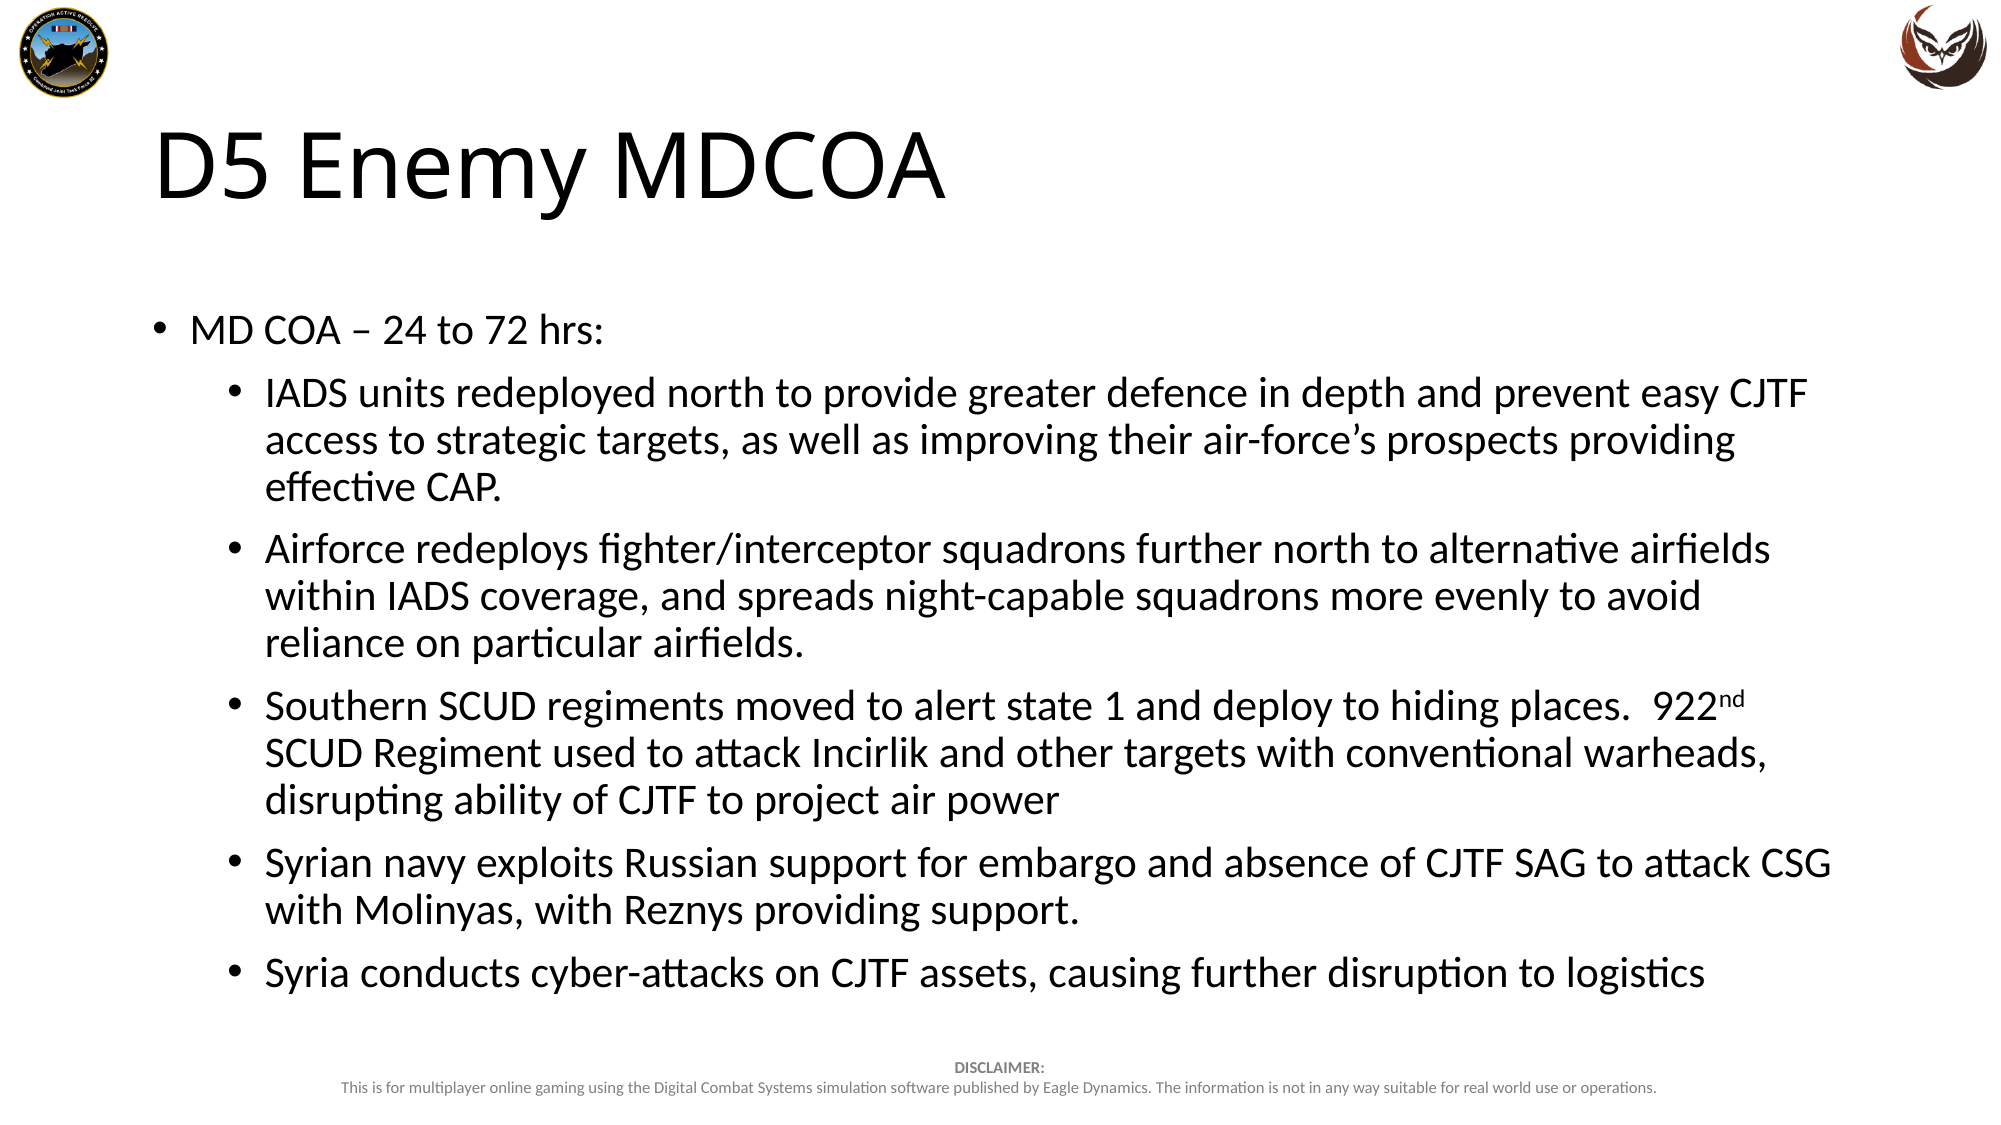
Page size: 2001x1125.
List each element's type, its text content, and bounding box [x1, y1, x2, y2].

text_box MD COA – 24 to 72 hrs: IADS units redeployed north to provide greater defence in depth and prevent easy CJTF access to strategic targets, as well as improving their air-force’s prospects providing effective CAP. Airforce redeploys fighter/interceptor squadrons further north to alternative airfields within IADS coverage, and spreads night-capable squadrons more evenly to avoid reliance on particular airfields. Southern SCUD regiments moved to alert state 1 and deploy to hiding places. 922nd SCUD Regiment used to attack Incirlik and other targets with conventional warheads, disrupting ability of CJTF to project air power Syrian navy exploits Russian support for embargo and absence of CJTF SAG to attack CSG with Molinyas, with Reznys providing support. Syria conducts cyber-attacks on CJTF assets, causing further disruption to logistics [137, 299, 1863, 1013]
text_box D5 Enemy MDCOA [137, 59, 1863, 278]
text_box DISCLAIMER: This is for multiplayer online gaming using the Digital Combat Systems simulation software published by Eagle Dynamics. The information is not in any way suitable for real world use or operations. [0, 1049, 2000, 1125]
picture [0, 0, 129, 104]
picture [1887, 1, 1996, 97]
